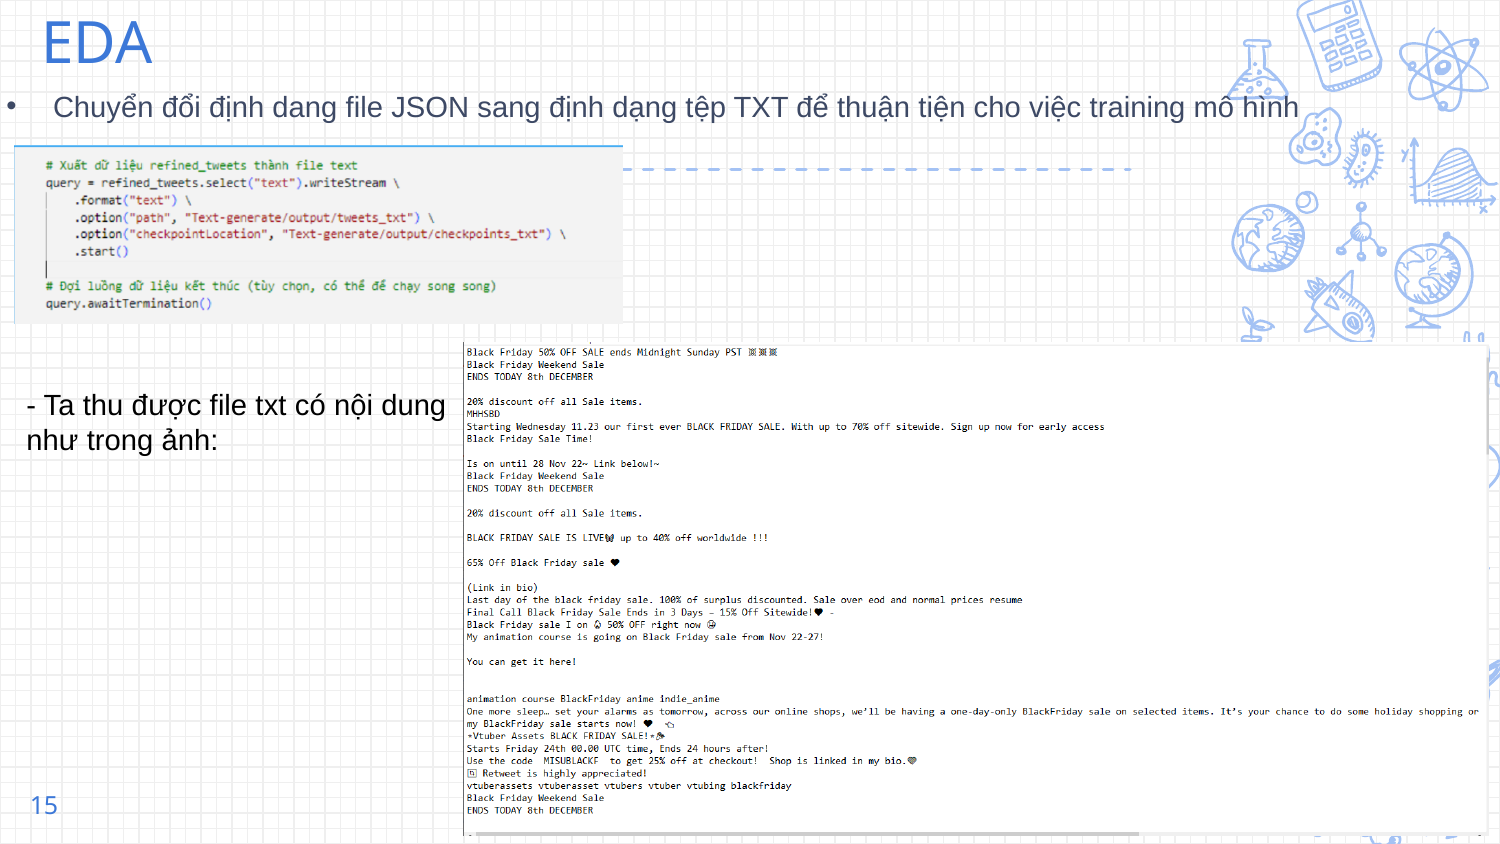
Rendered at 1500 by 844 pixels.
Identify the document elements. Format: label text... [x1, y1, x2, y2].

text_box - Ta thu được file txt có nội dung như trong ảnh: [11, 379, 458, 464]
picture [463, 341, 1489, 836]
list Chuyển đổi định dang file JSON sang định dạng tệp TXT để thuận tiện cho việc training mô hình [0, 73, 1321, 251]
slide_number 15 [14, 774, 105, 840]
picture [14, 145, 623, 324]
title EDA [26, 8, 927, 91]
